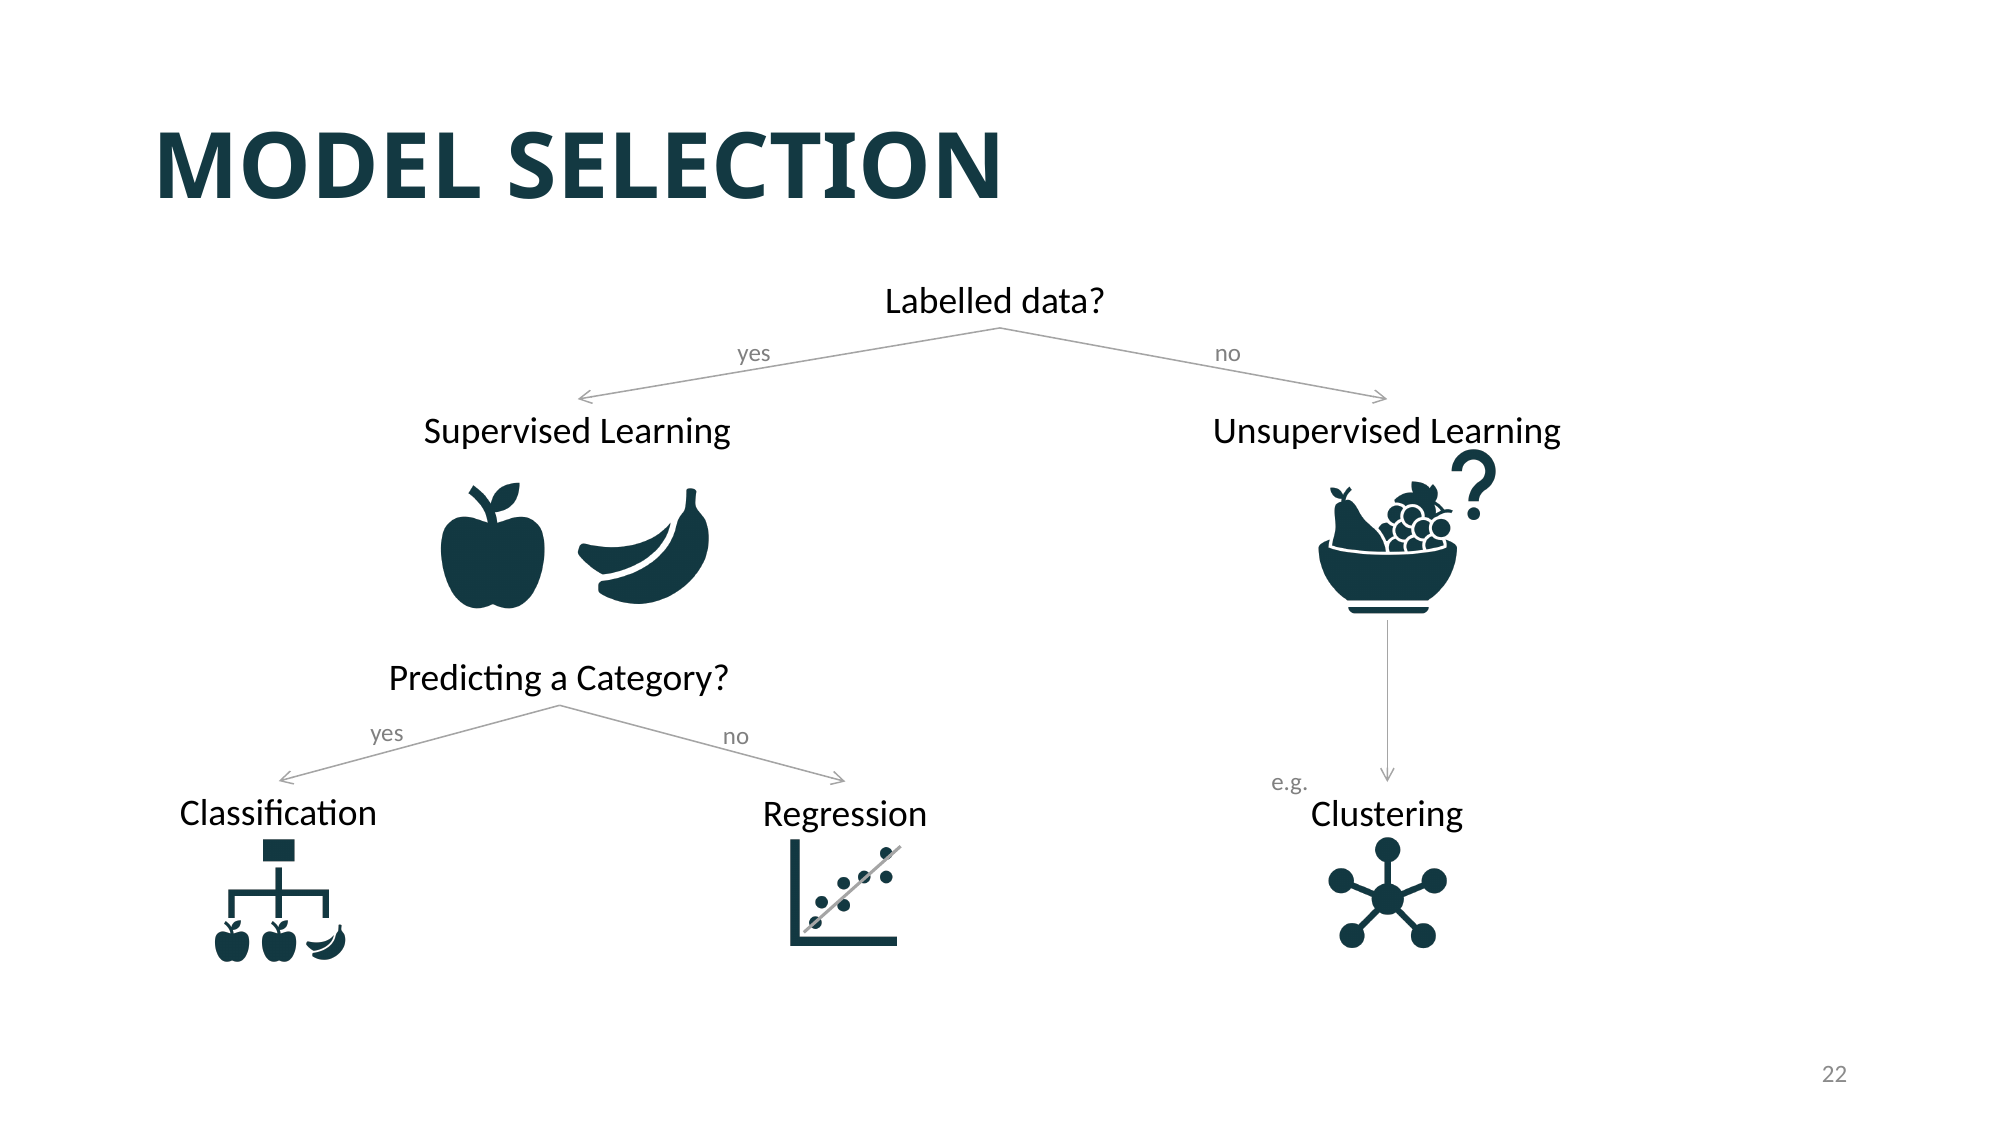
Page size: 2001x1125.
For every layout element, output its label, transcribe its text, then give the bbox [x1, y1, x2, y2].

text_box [768, 817, 919, 968]
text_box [999, 328, 1388, 400]
picture [1312, 443, 1515, 621]
picture [1312, 817, 1463, 968]
text_box Unsupervised Learning [1178, 399, 1597, 459]
text_box Regression [714, 781, 977, 842]
text_box Clustering [1178, 781, 1597, 842]
text_box Classification [139, 781, 418, 841]
title Model selection [137, 59, 1863, 278]
text_box Labelled data? [790, 268, 1209, 328]
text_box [203, 817, 354, 968]
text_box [577, 328, 999, 400]
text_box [278, 706, 560, 781]
slide_number 22 [1412, 1042, 1863, 1103]
text_box Predicting a Category? [350, 645, 769, 706]
text_box Supervised Learning [368, 399, 787, 459]
text_box e.g. [1222, 758, 1358, 803]
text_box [559, 706, 846, 782]
picture [417, 470, 718, 621]
